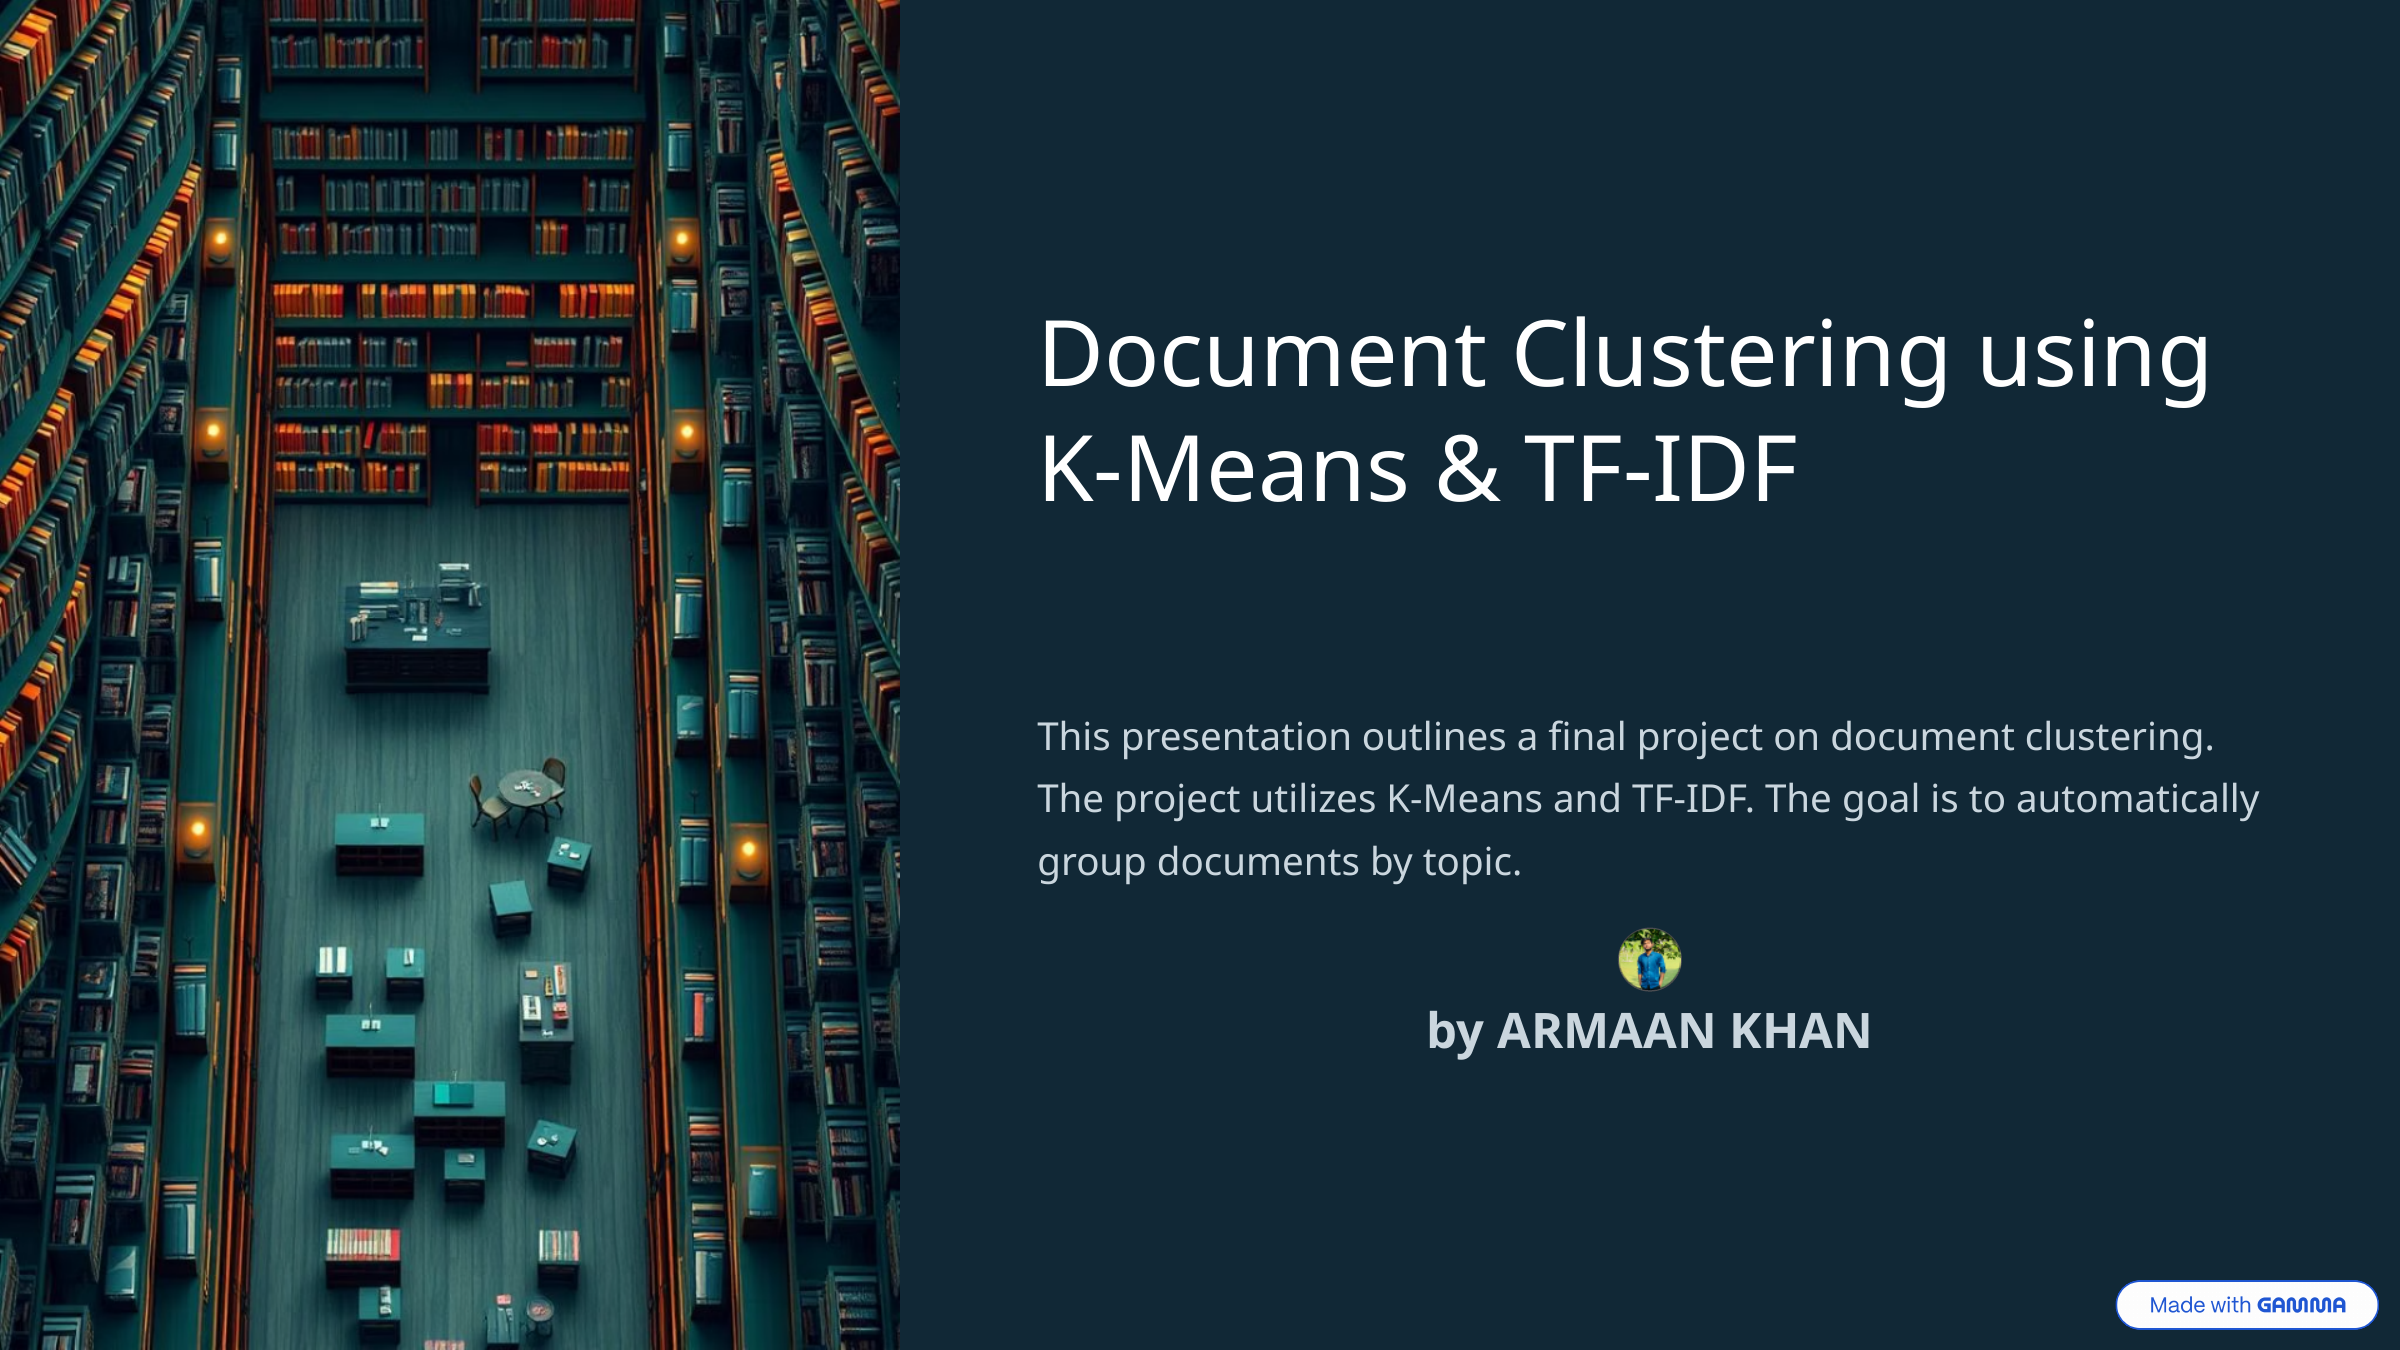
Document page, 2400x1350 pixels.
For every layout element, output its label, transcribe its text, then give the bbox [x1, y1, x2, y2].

picture [2106, 1271, 2389, 1339]
text_box Document Clustering using K-Means & TF-IDF [1037, 290, 2263, 637]
picture [1619, 929, 1681, 990]
picture [0, 0, 900, 1350]
text_box by ARMAAN KHAN [1446, 991, 1854, 1060]
text_box This presentation outlines a final project on document clustering. The project utilizes K-Means and TF-IDF. The goal is to automatically group documents by topic. [1037, 695, 2263, 884]
